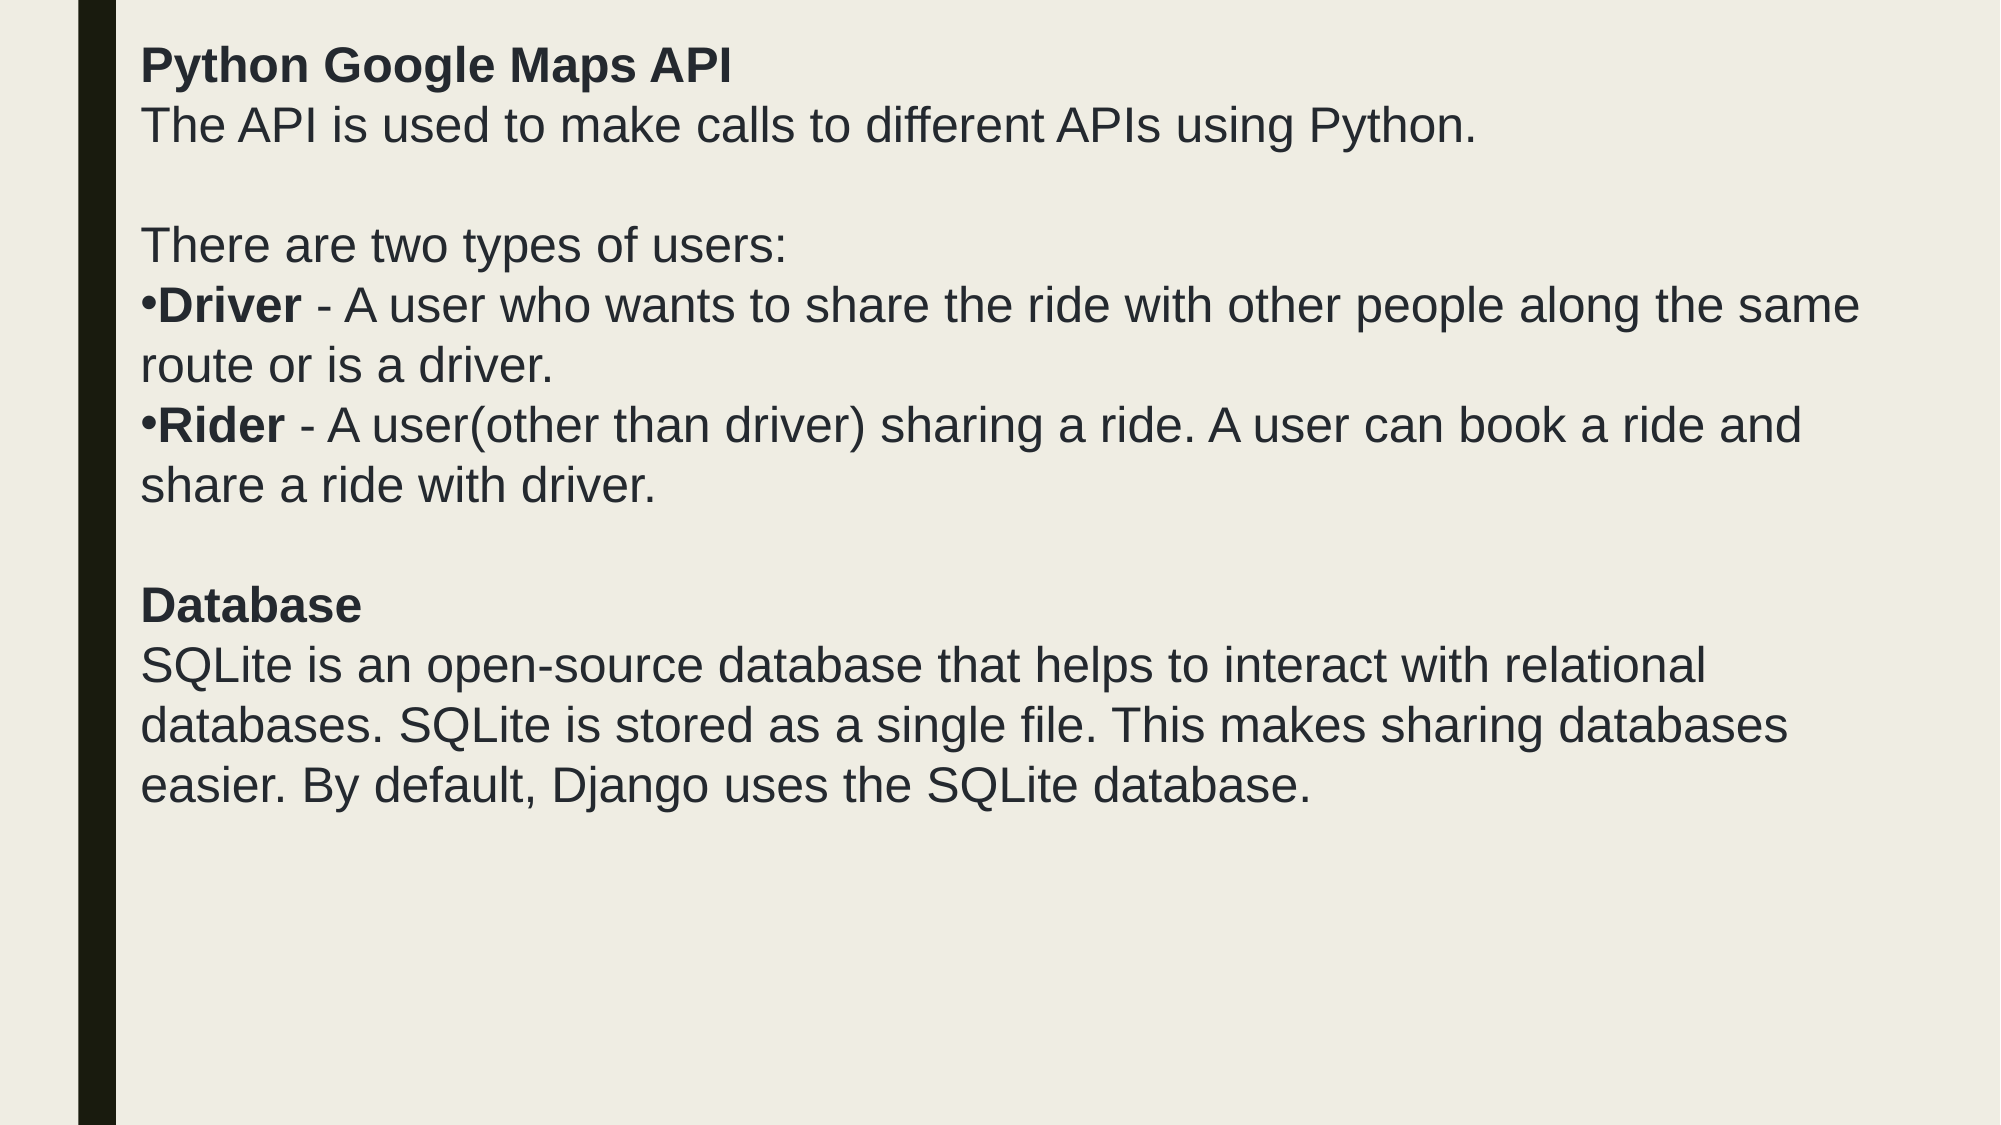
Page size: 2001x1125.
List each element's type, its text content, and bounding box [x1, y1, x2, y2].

text_box Python Google Maps API The API is used to make calls to different APIs using Python. There are two types of users: Driver - A user who wants to share the ride with other people along the same route or is a driver. Rider - A user(other than driver) sharing a ride. A user can book a ride and share a ride with driver. Database SQLite is an open-source database that helps to interact with relational databases. SQLite is stored as a single file. This makes sharing databases easier. By default, Django uses the SQLite database. [125, 24, 1930, 855]
